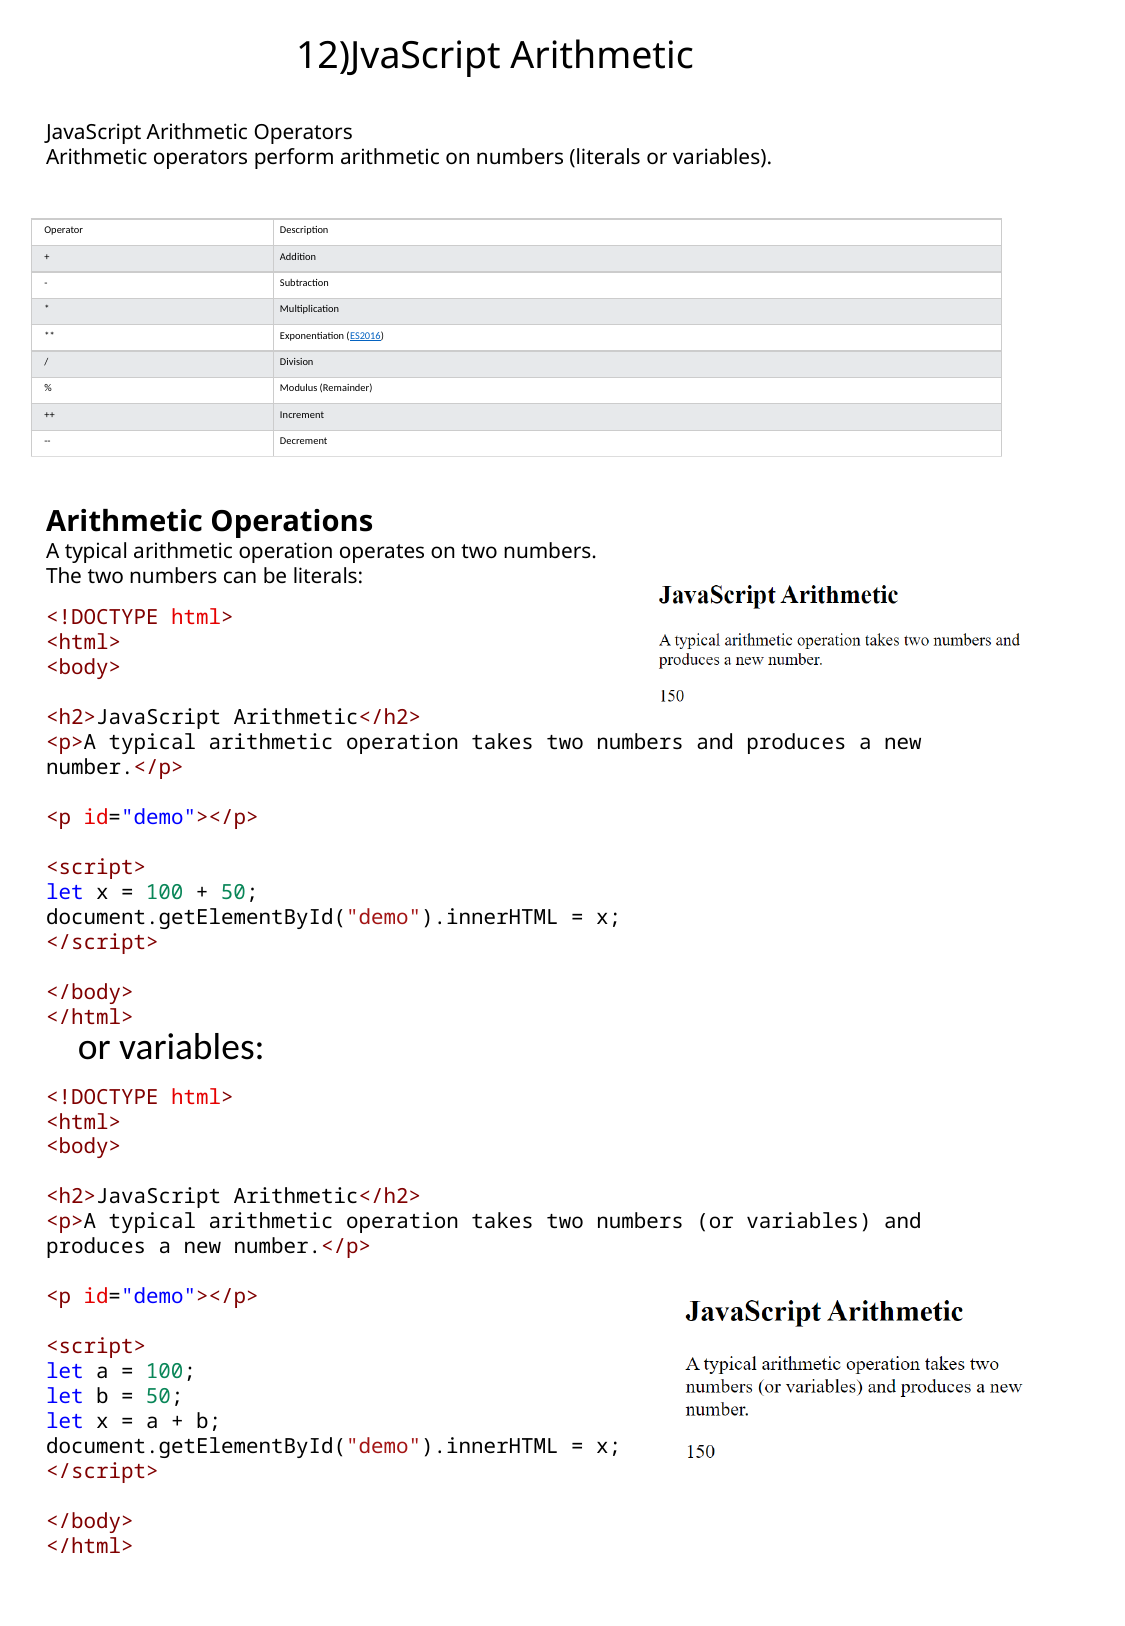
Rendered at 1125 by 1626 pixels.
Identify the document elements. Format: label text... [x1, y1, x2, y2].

table_cell Increment [274, 404, 1001, 430]
table_cell Addition [274, 246, 1001, 271]
table_cell ++ [32, 404, 273, 430]
table_cell / [32, 352, 273, 377]
table_cell + [32, 246, 273, 271]
text_box or variables: [63, 1015, 280, 1075]
table_header Operator [32, 220, 273, 245]
table_cell Modulus (Remainder) [274, 378, 1001, 403]
table_cell Decrement [274, 431, 1001, 456]
text_box <!DOCTYPE html> <html> <body> <h2>JavaScript Arithmetic</h2> <p>A typical arithmetic operation takes two numbers and produces a new number.</p> <p id="demo"></p> <script> let x = 100 + 50; document.getElementById("demo").innerHTML = x; </script> </body> </html> [31, 596, 1040, 1036]
table_cell Exponentiation (ES2016) [274, 325, 1001, 350]
text_box JavaScript Arithmetic Operators Arithmetic operators perform arithmetic on numbers (literals or variables). [31, 111, 1103, 176]
table_cell Division [274, 352, 1001, 377]
table_cell Subtraction [274, 273, 1001, 298]
text_box <!DOCTYPE html> <html> <body> <h2>JavaScript Arithmetic</h2> <p>A typical arithmetic operation takes two numbers (or variables) and produces a new number.</p> <p id="demo"></p> <script> let a = 100; let b = 50; let x = a + b; document.getElementById("demo").innerHTML = x; </script> </body> </html> [31, 1075, 954, 1566]
table_cell Multiplication [274, 299, 1001, 324]
table_cell * [32, 299, 273, 324]
table_header Description [274, 220, 1001, 245]
table_cell - [32, 273, 273, 298]
picture [655, 577, 1032, 709]
picture [678, 1293, 1032, 1468]
table_cell % [32, 378, 273, 403]
text_box Arithmetic Operations A typical arithmetic operation operates on two numbers. The two numbers can be literals: [31, 495, 1103, 595]
text_box 12)JvaScript Arithmetic [281, 23, 844, 111]
table_cell -- [32, 431, 273, 456]
table_cell ** [32, 325, 273, 350]
